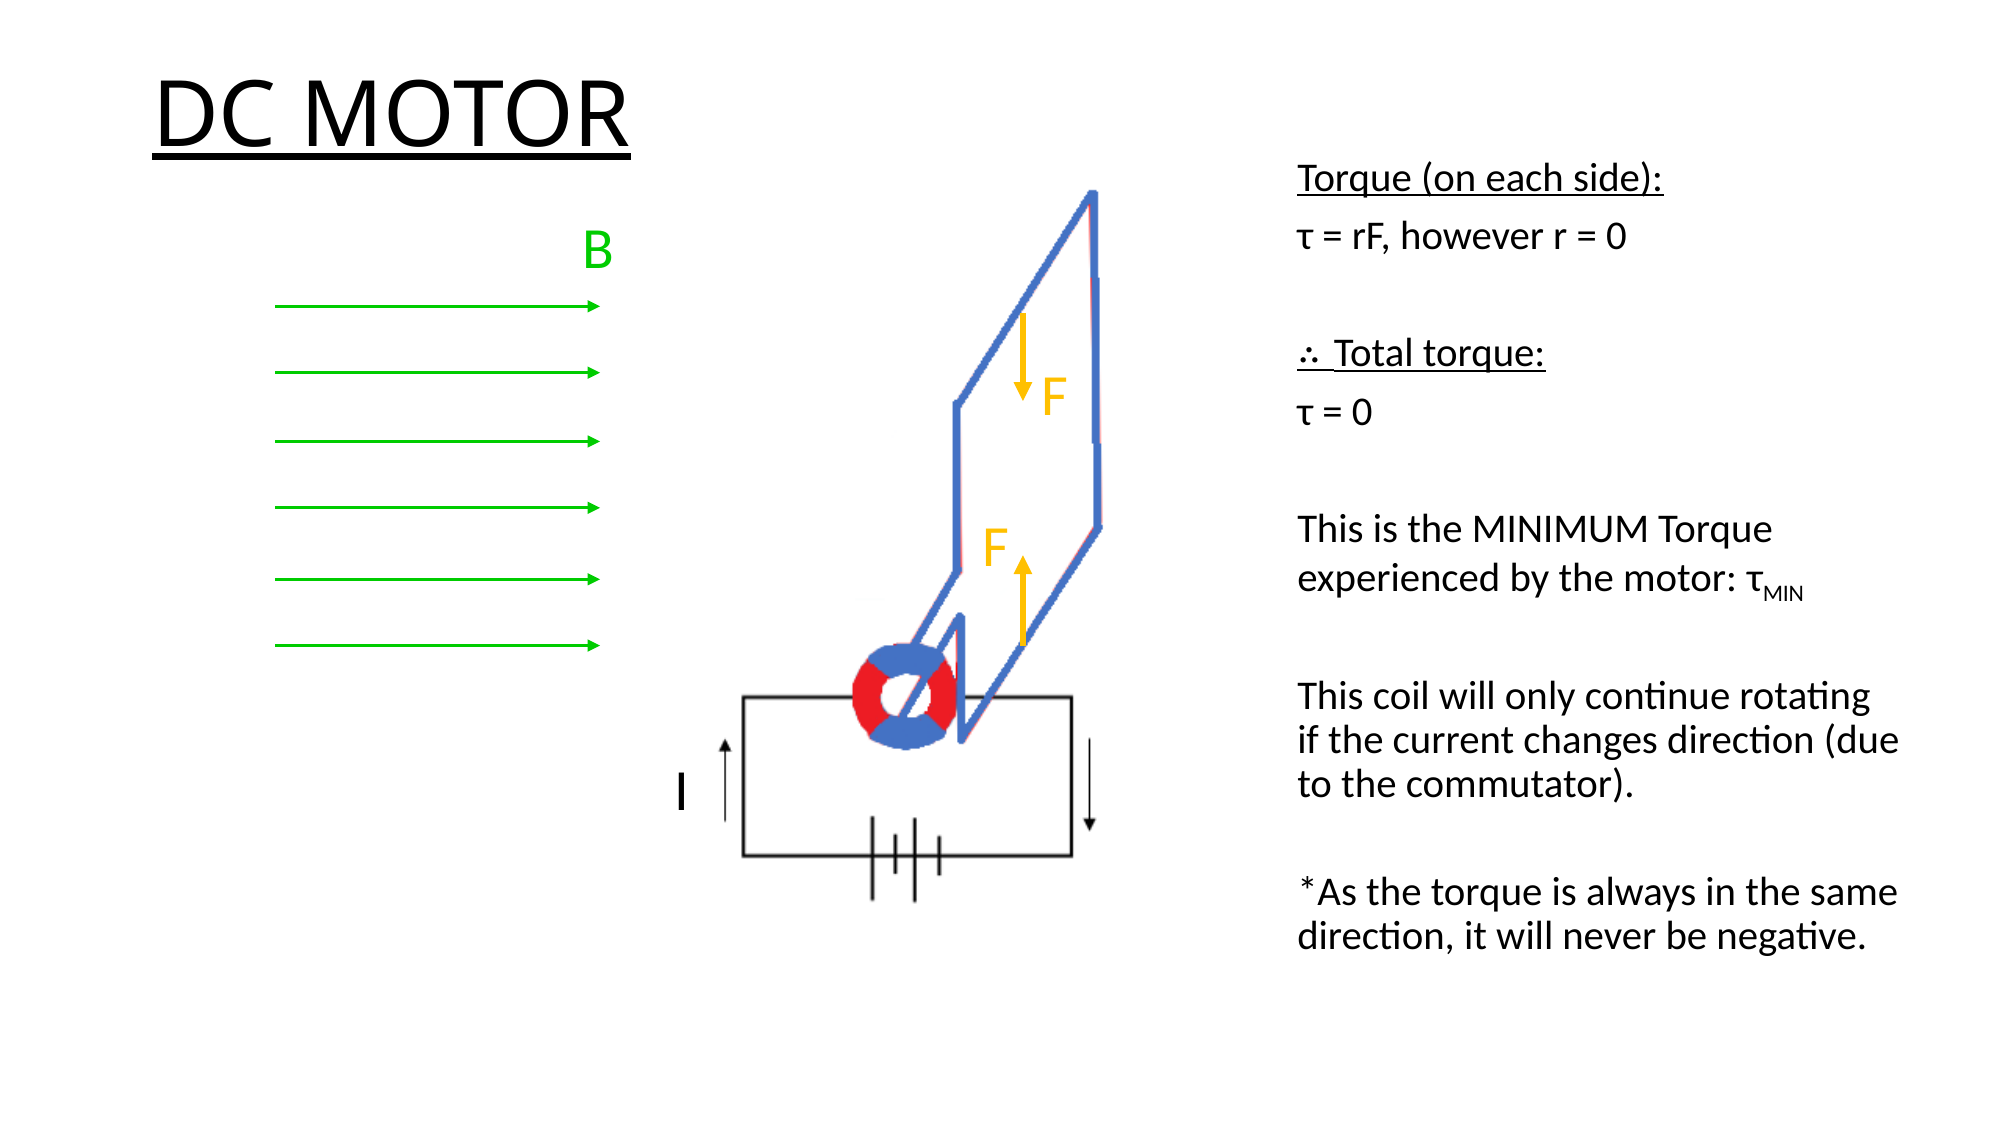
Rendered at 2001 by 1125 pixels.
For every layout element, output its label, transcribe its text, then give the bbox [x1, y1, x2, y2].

picture [637, 170, 1175, 932]
text_box DC MOTOR [137, 59, 1863, 278]
text_box Torque (on each side): τ = rF, however r = 0 ∴ Total torque: τ = 0 This is the MINIMUM Torque experienced by the motor: τMIN This coil will only continue rotating if the current changes direction (due to the commutator). *As the torque is always in the same direction, it will never be negative. [1282, 148, 1917, 1007]
text_box B [567, 210, 633, 296]
